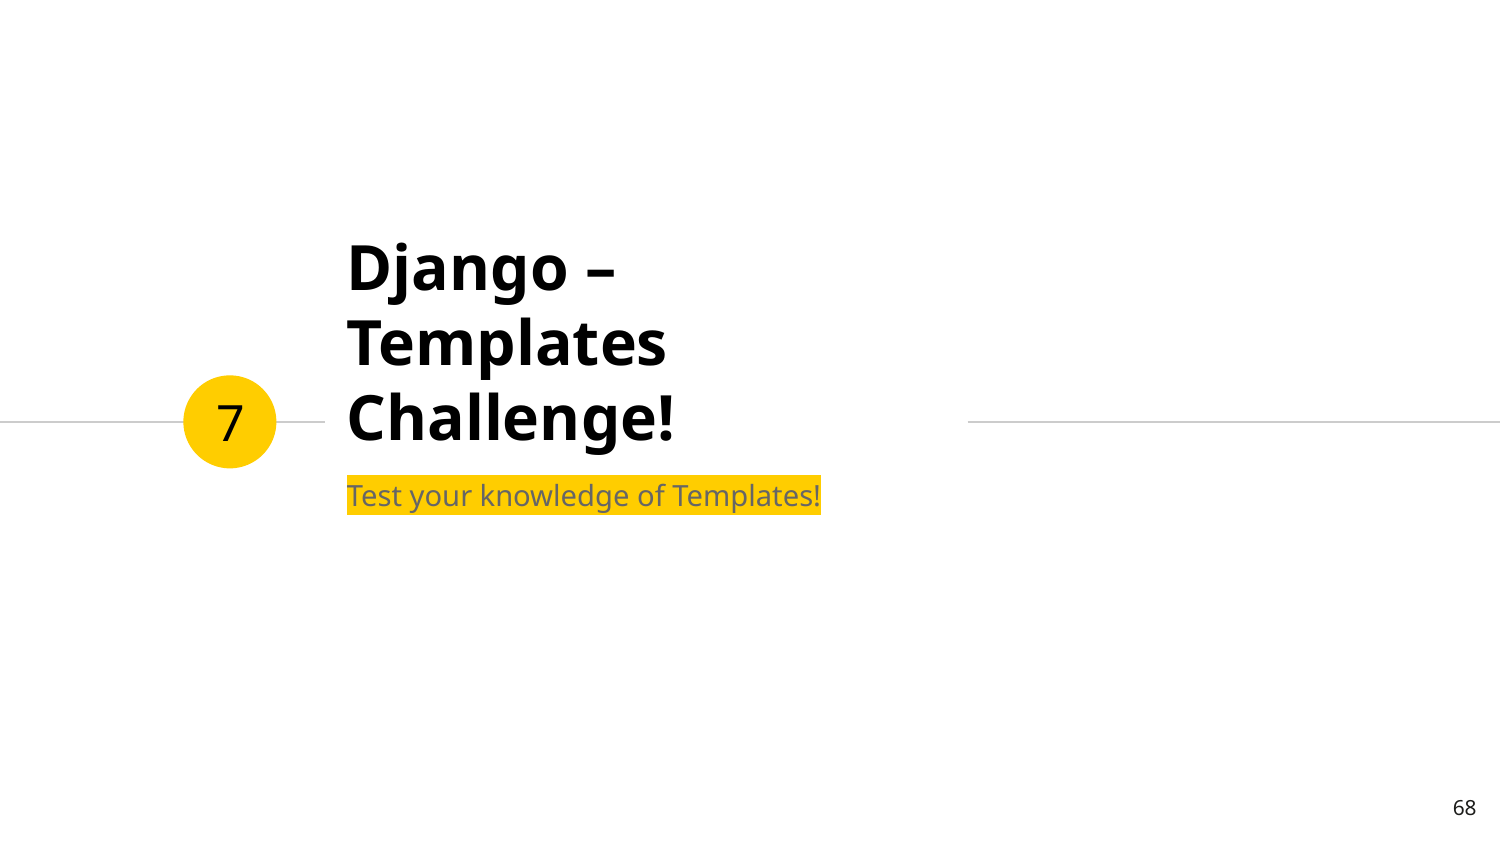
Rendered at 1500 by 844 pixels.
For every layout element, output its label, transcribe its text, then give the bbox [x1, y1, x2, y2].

subtitle Test your knowledge of Templates! [331, 461, 1249, 591]
text_box 7 [186, 375, 276, 468]
title Django – Templates Challenge! [331, 277, 954, 461]
slide_number 68 [1401, 779, 1492, 844]
